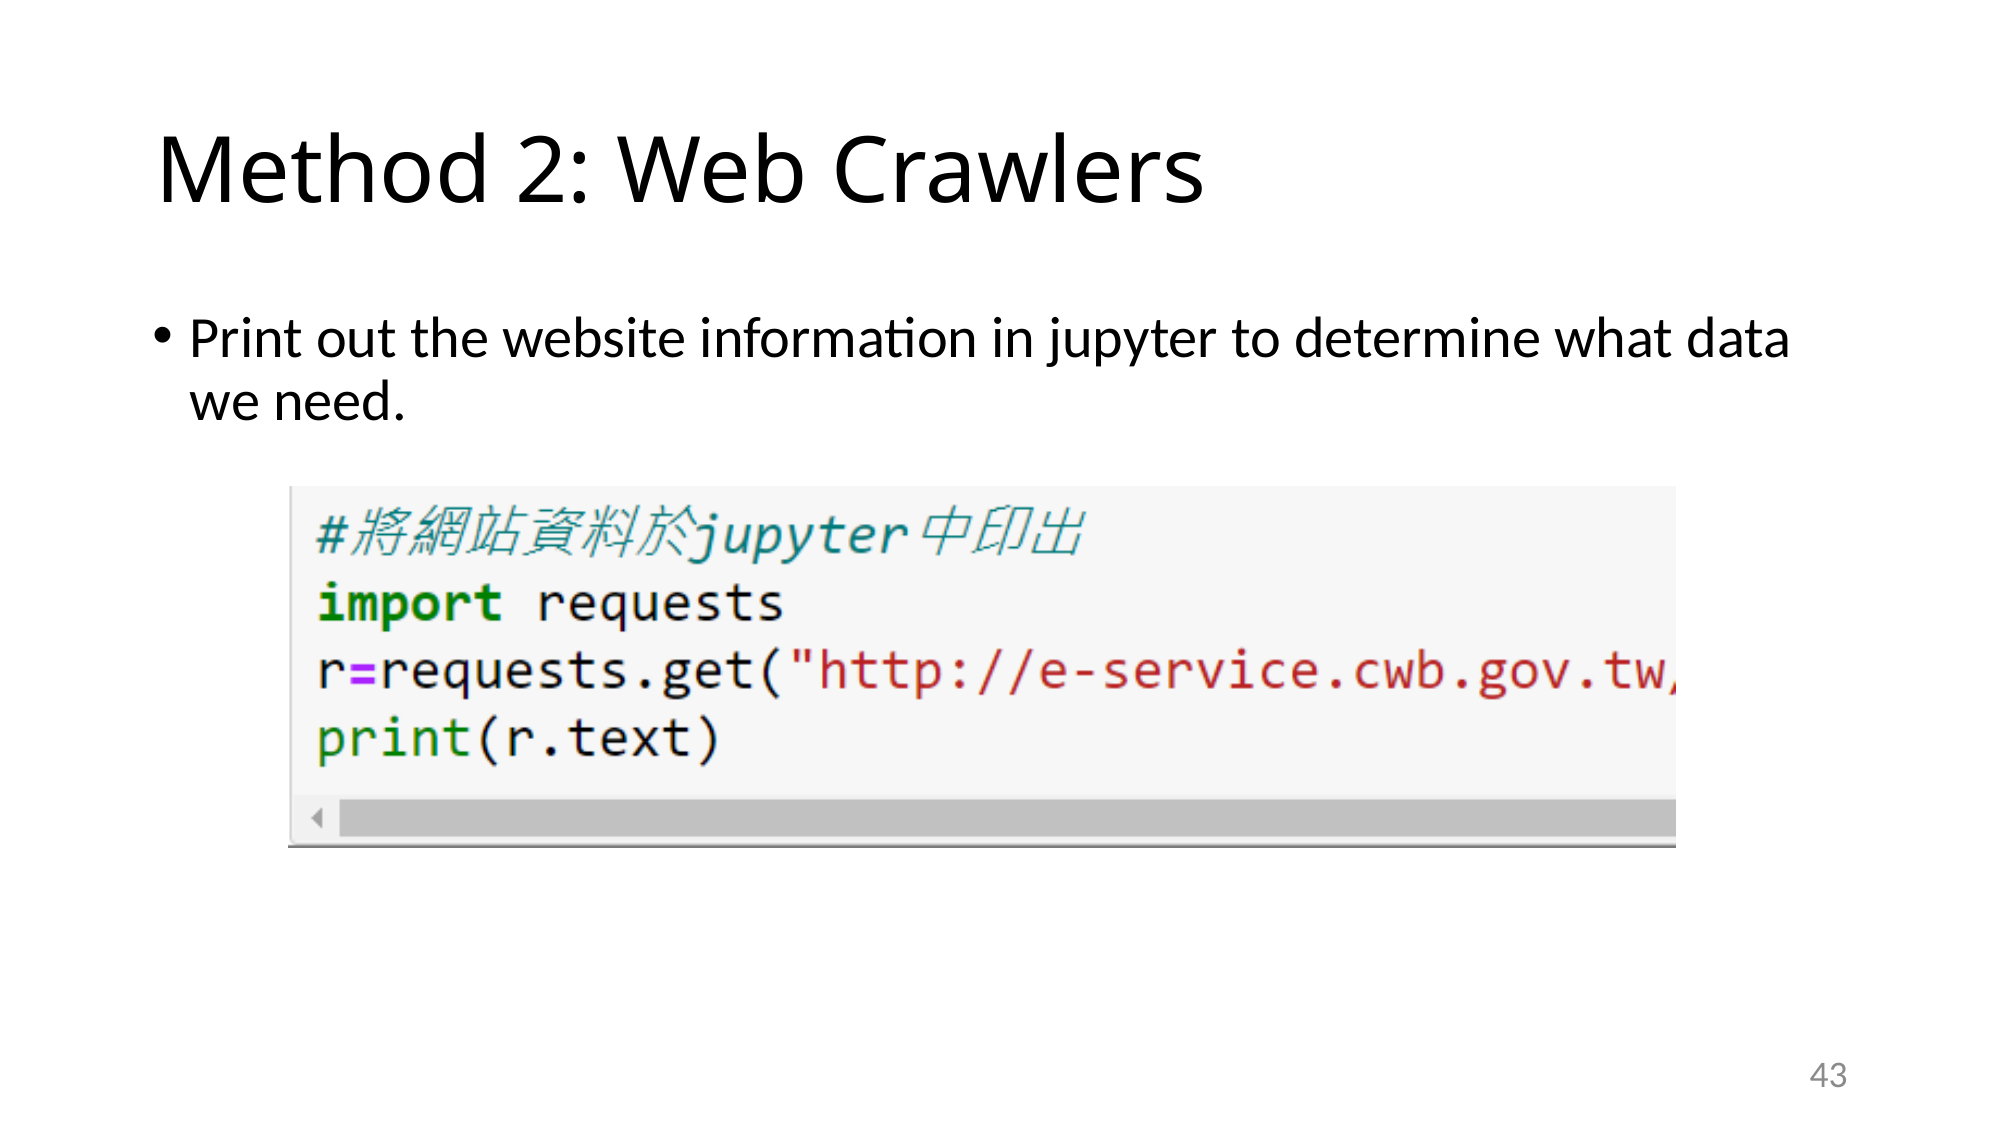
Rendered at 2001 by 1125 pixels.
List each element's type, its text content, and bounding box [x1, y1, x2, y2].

slide_number 43 [1412, 1042, 1863, 1103]
list Print out the website information in jupyter to determine what data we need. [137, 299, 1863, 1014]
title Method 2: Web Crawlers [140, 64, 1866, 282]
picture [288, 486, 1676, 848]
